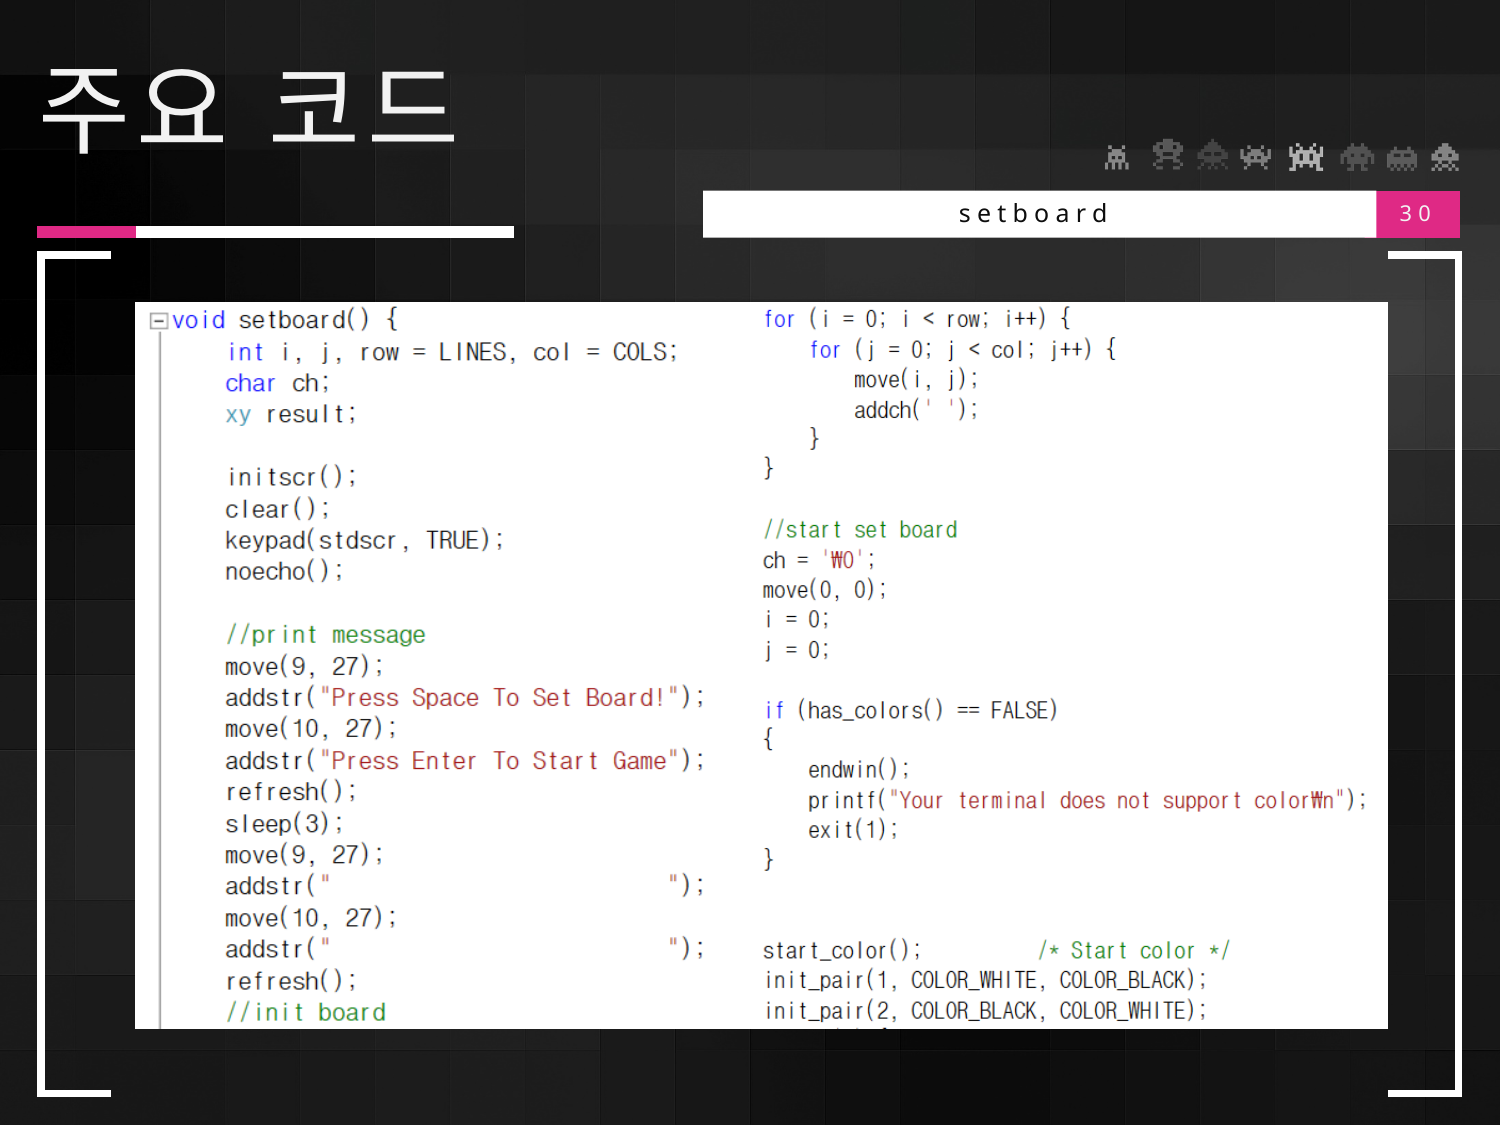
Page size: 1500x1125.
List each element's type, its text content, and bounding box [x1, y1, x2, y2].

picture [0, 0, 1500, 1125]
slide_number 30 [1377, 191, 1460, 238]
list setboard [703, 190, 1377, 238]
title 주요 코드 [38, 19, 524, 209]
